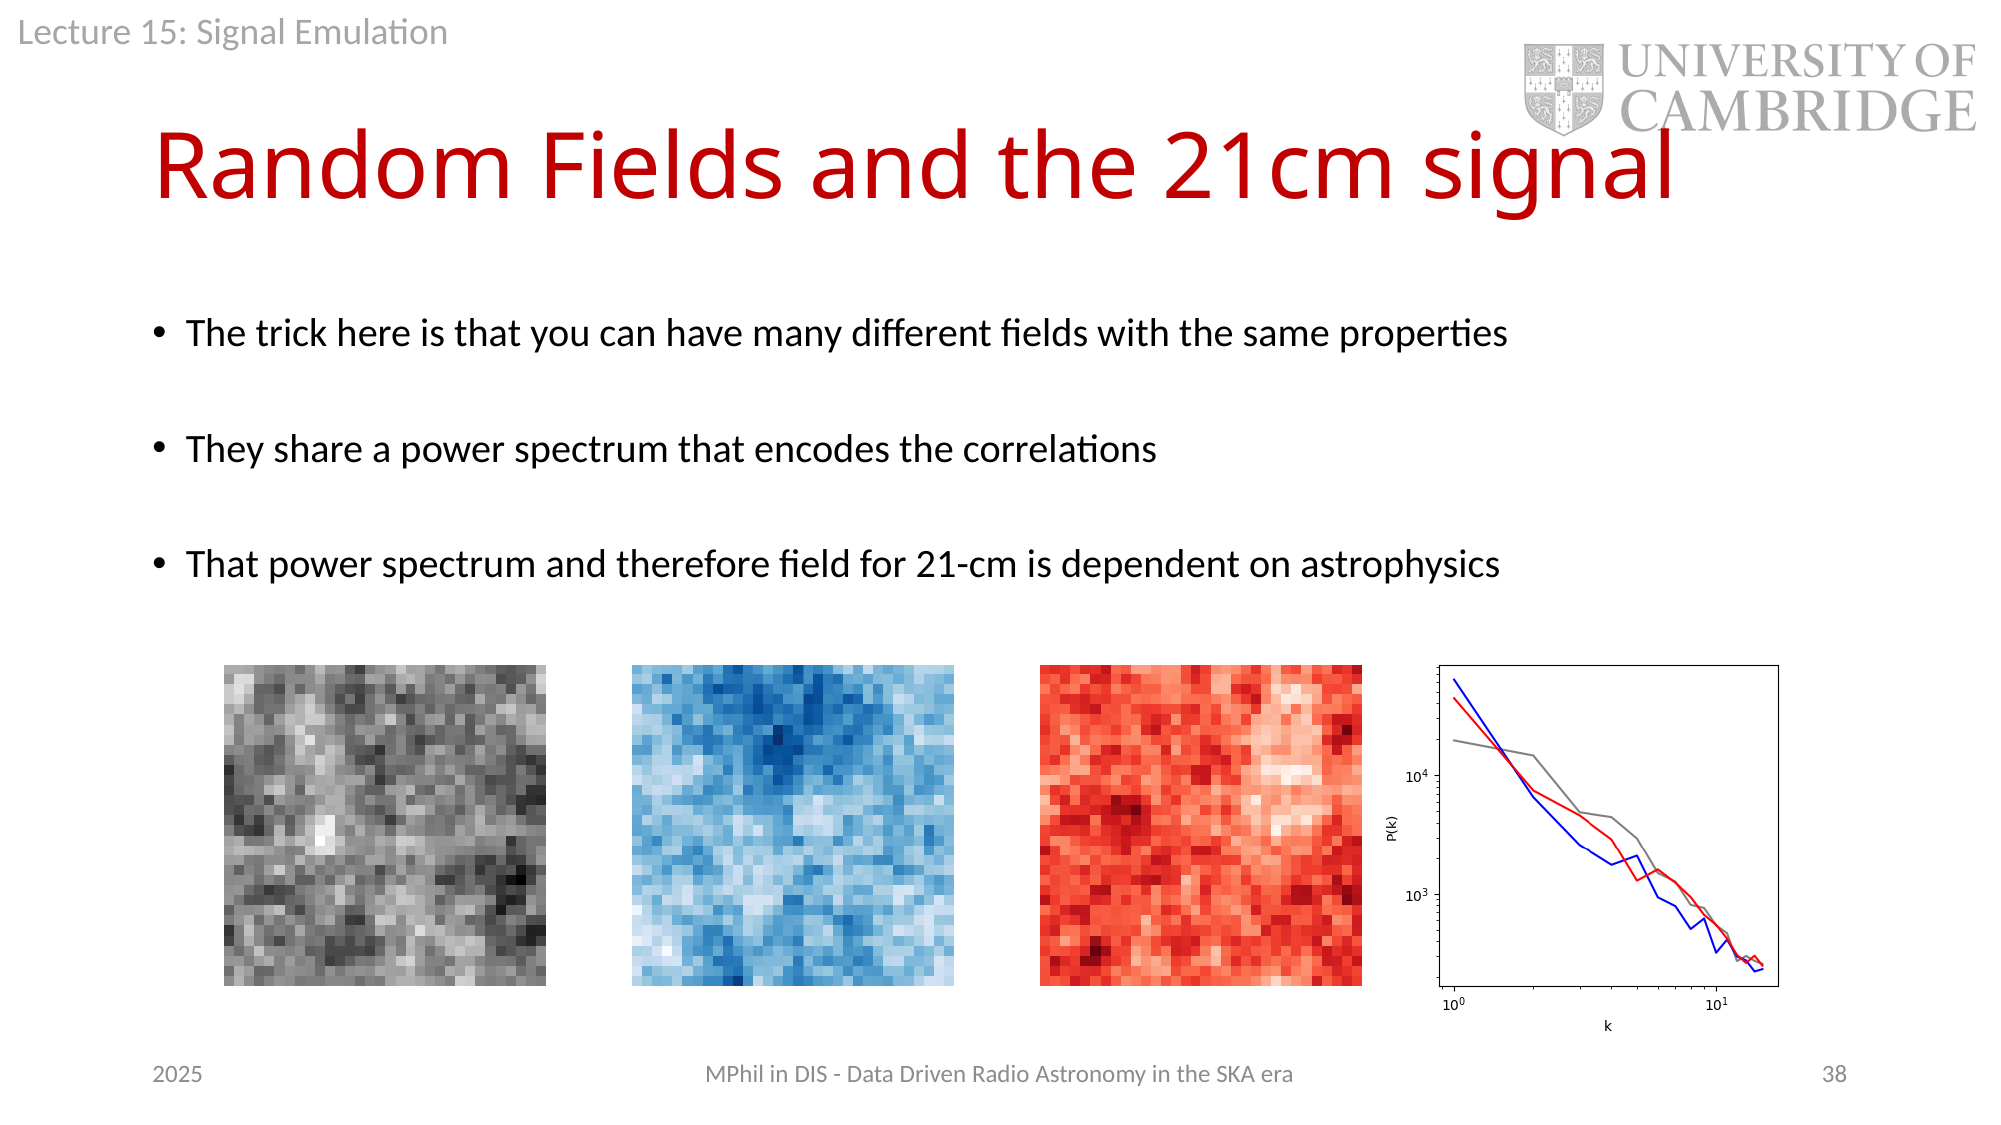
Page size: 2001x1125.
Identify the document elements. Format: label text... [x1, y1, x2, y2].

title Random Fields and the 21cm signal [137, 59, 1863, 278]
footer MPhil in DIS - Data Driven Radio Astronomy in the SKA era [662, 1043, 1338, 1103]
slide_number 2025 [137, 1042, 588, 1103]
slide_number 38 [1412, 1042, 1863, 1103]
picture [214, 655, 1786, 1043]
list The trick here is that you can have many different fields with the same properties They share a power spectrum that encodes the correlations That power spectrum and therefore field for 21-cm is dependent on astrophysics [137, 304, 1863, 597]
